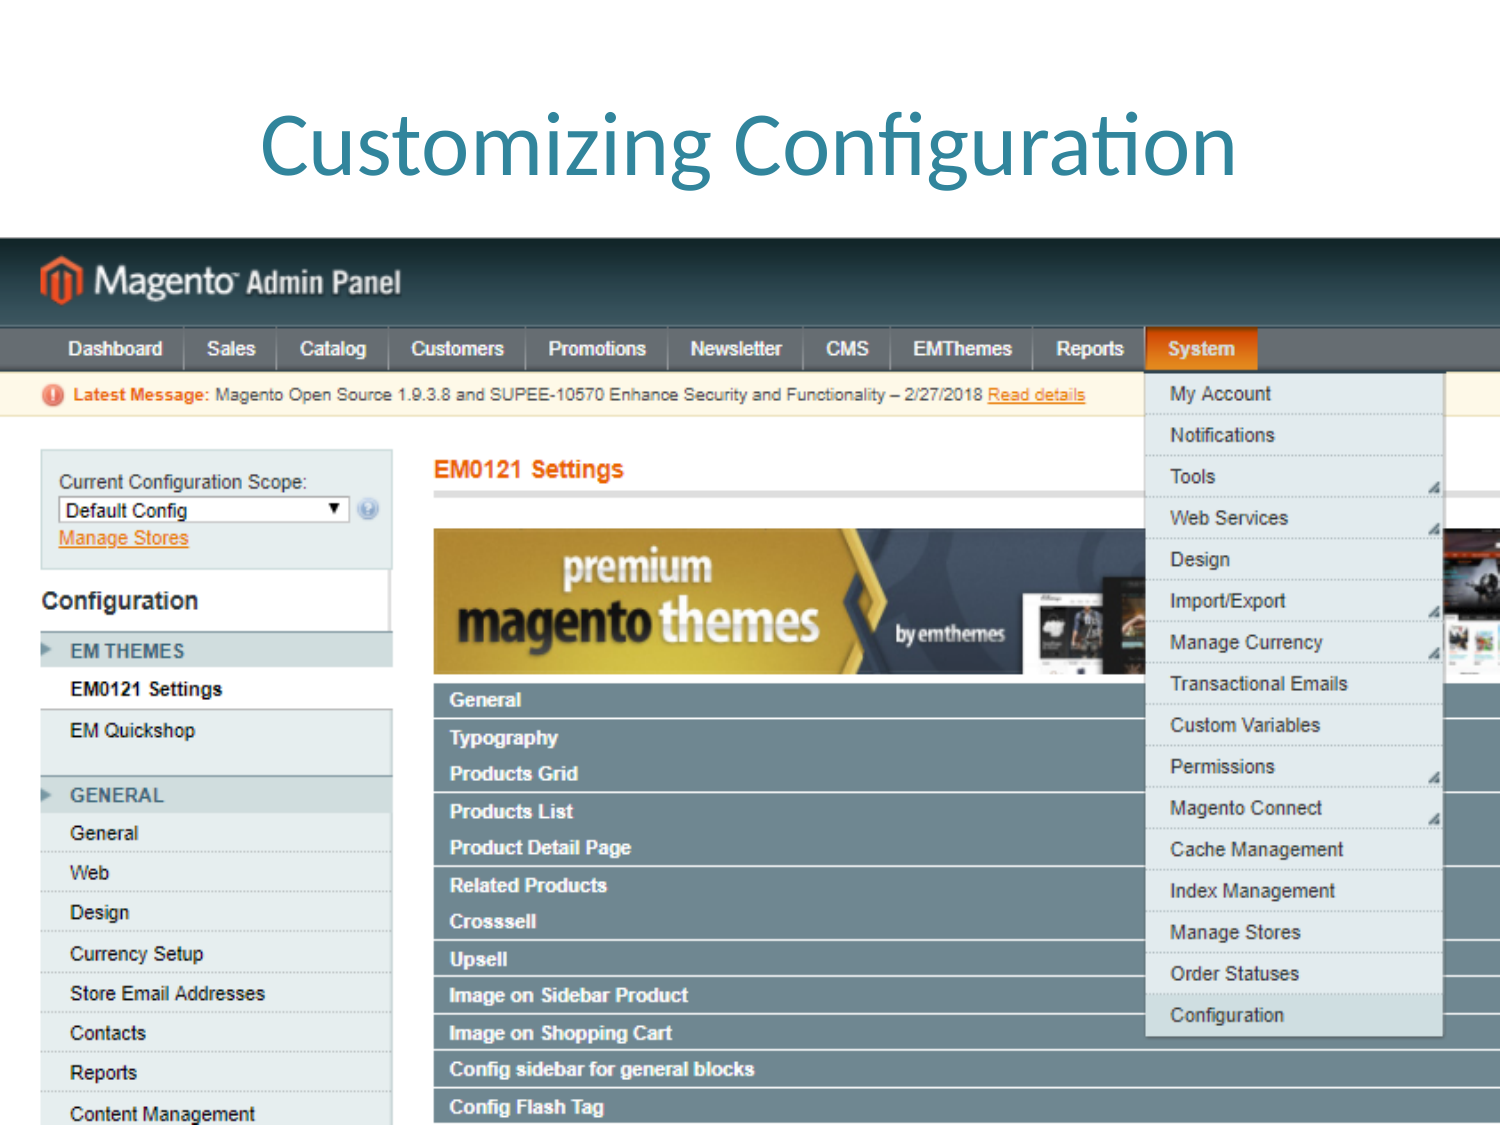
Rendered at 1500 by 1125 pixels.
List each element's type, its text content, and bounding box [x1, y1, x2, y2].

title Customizing Configuration [75, 45, 1425, 233]
picture [0, 237, 1500, 1125]
